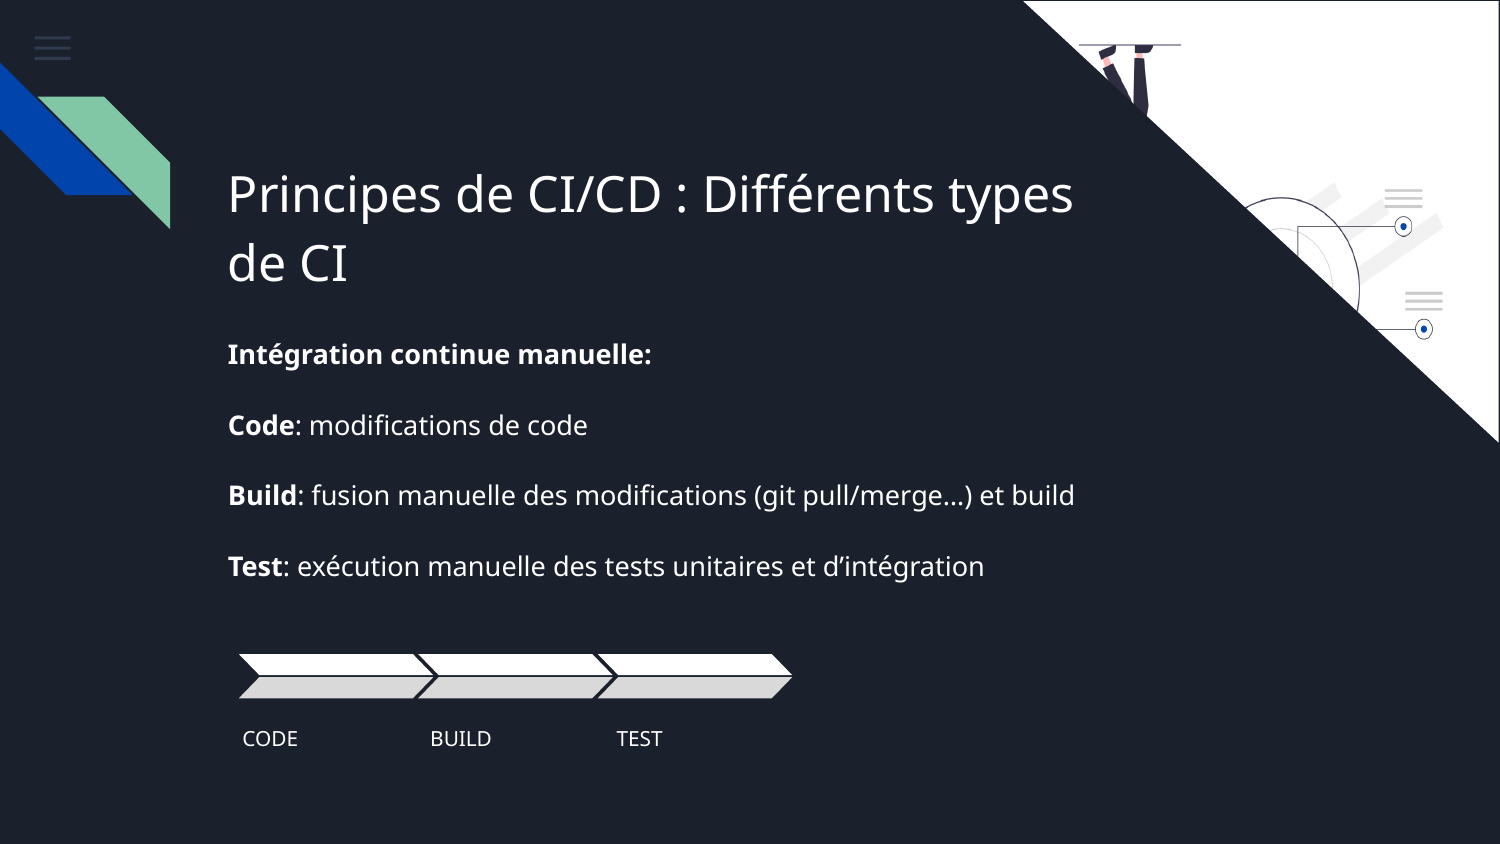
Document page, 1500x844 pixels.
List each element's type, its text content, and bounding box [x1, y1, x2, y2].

text_box [418, 677, 613, 699]
text_box [238, 677, 434, 699]
list Intégration continue manuelle: Code: modifications de code Build: fusion manuelle des modifications (git pull/merge…) et build Test: exécution manuelle des tests unitaires et d’intégration [212, 317, 1134, 604]
text_box CODE [227, 699, 415, 766]
text_box TEST [601, 699, 789, 766]
text_box [418, 654, 613, 676]
text_box [597, 654, 793, 676]
text_box [597, 677, 793, 699]
text_box BUILD [415, 699, 601, 766]
title Principes de CI/CD : Différents types de CI [212, 138, 1017, 284]
picture [1022, 0, 1499, 443]
text_box [238, 654, 434, 676]
